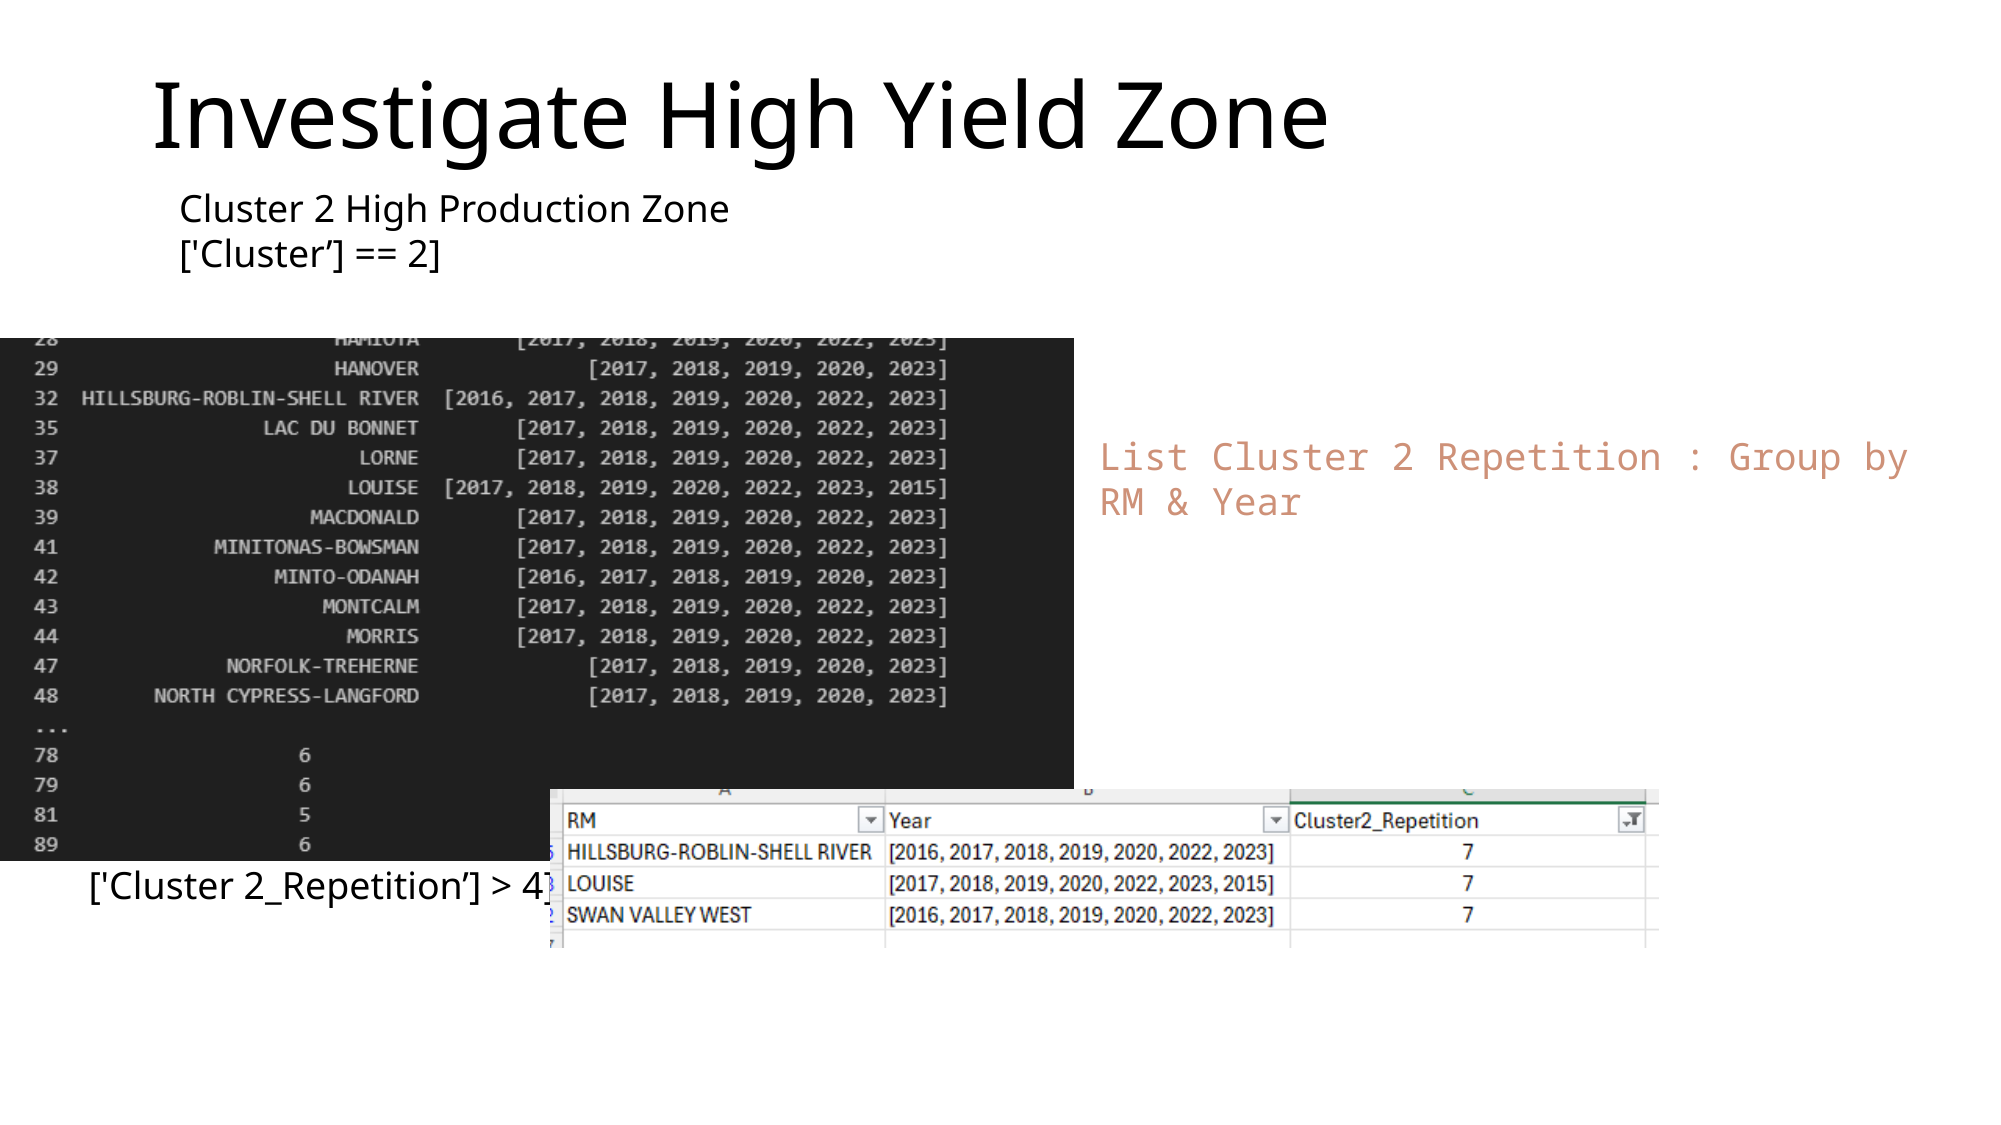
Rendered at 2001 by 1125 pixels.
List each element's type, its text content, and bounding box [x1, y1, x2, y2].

text_box Cluster 2 High Production Zone ['Cluster’] == 2] [164, 177, 1165, 283]
text_box List Cluster 2 Repetition : Group by RM & Year [1084, 425, 1960, 531]
text_box ['Cluster 2_Repetition’] > 4] [73, 861, 550, 915]
picture [0, 337, 1660, 949]
title Investigate High Yield Zone [137, 59, 1863, 178]
